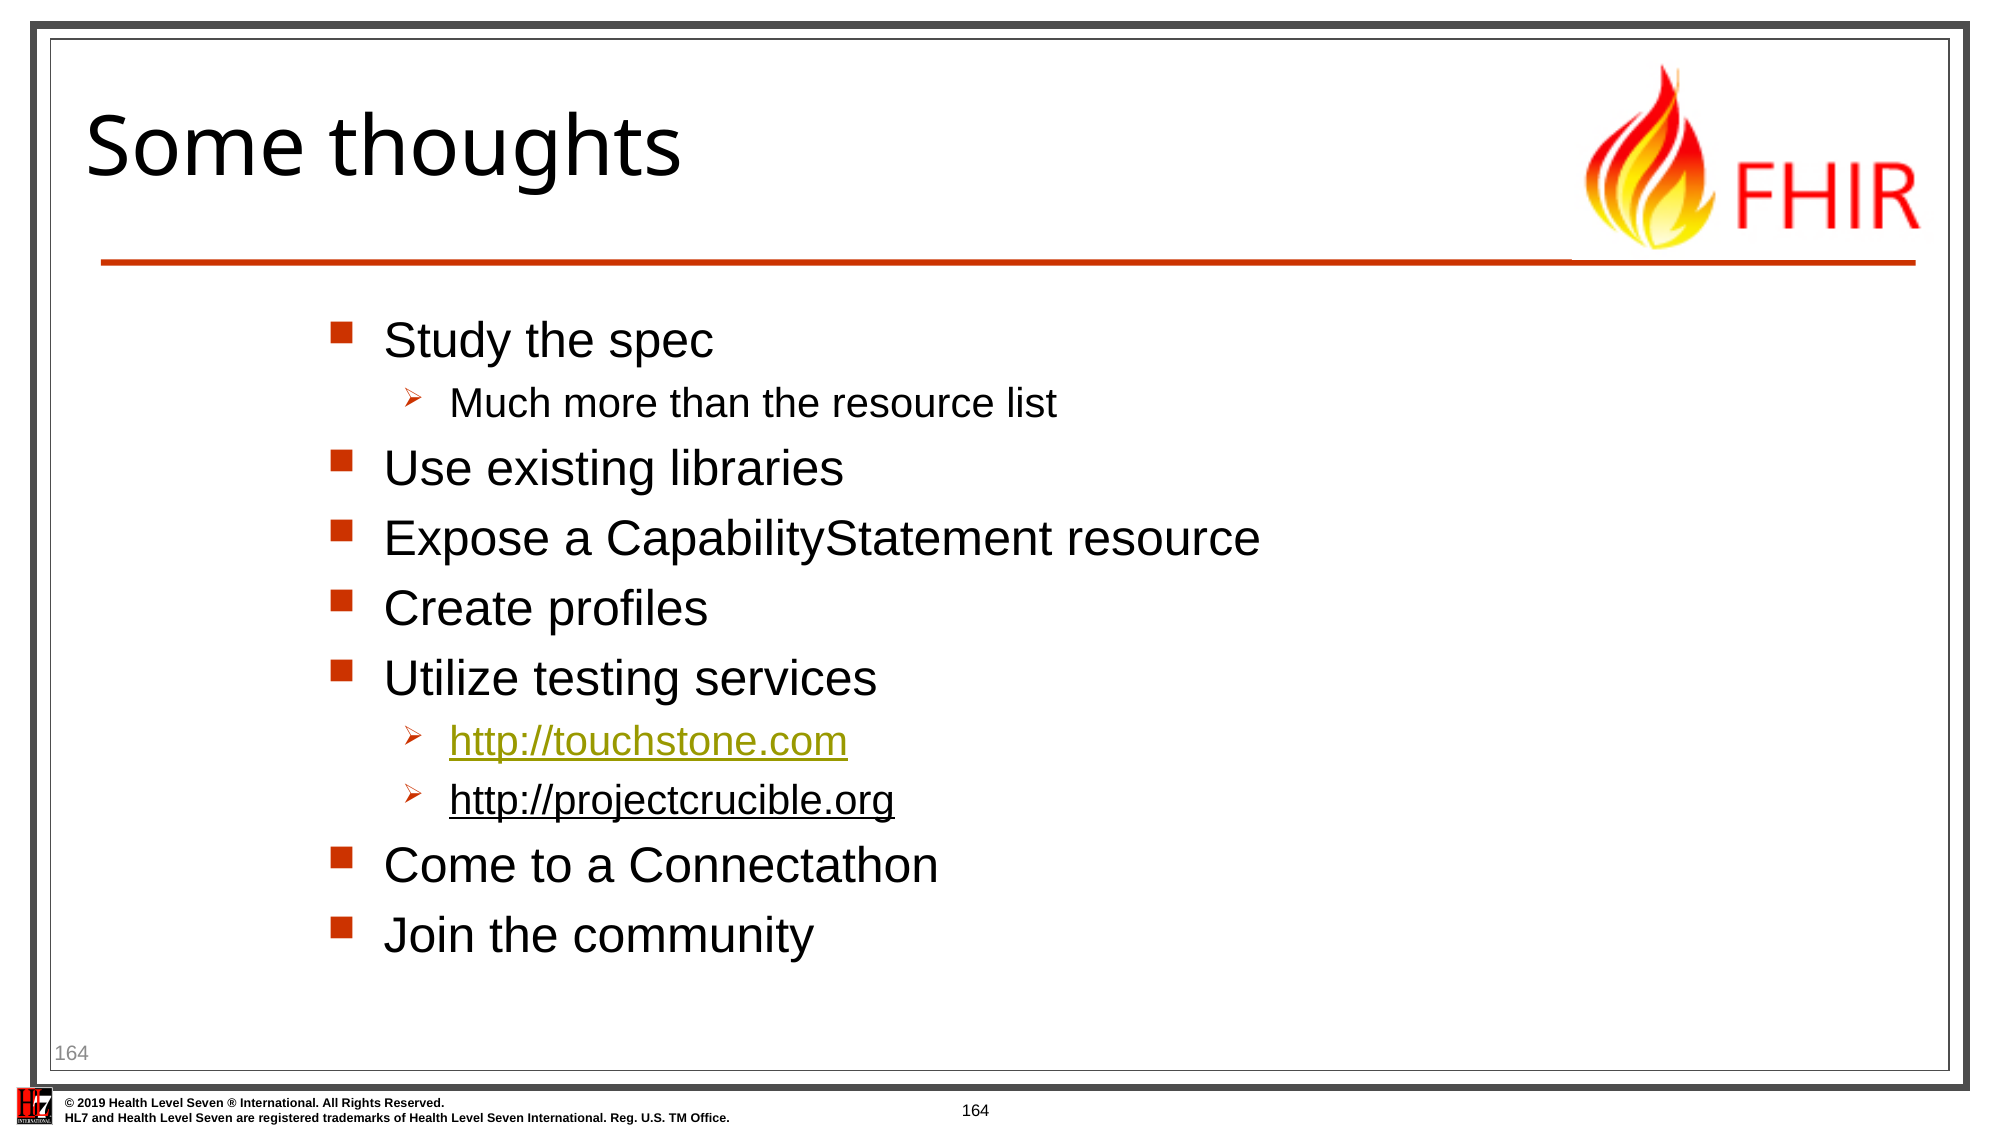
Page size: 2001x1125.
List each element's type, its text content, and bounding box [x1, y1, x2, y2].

title Some thoughts [70, 54, 1504, 249]
picture [16, 1087, 53, 1125]
slide_number 164 [39, 1034, 197, 1071]
list Study the spec Much more than the resource list Use existing libraries Expose a CapabilityStatement resource Create profiles Utilize testing services http://touchstone.com http://projectcrucible.org Come to a Connectathon Join the community [312, 299, 1638, 1047]
picture [1571, 53, 1934, 260]
